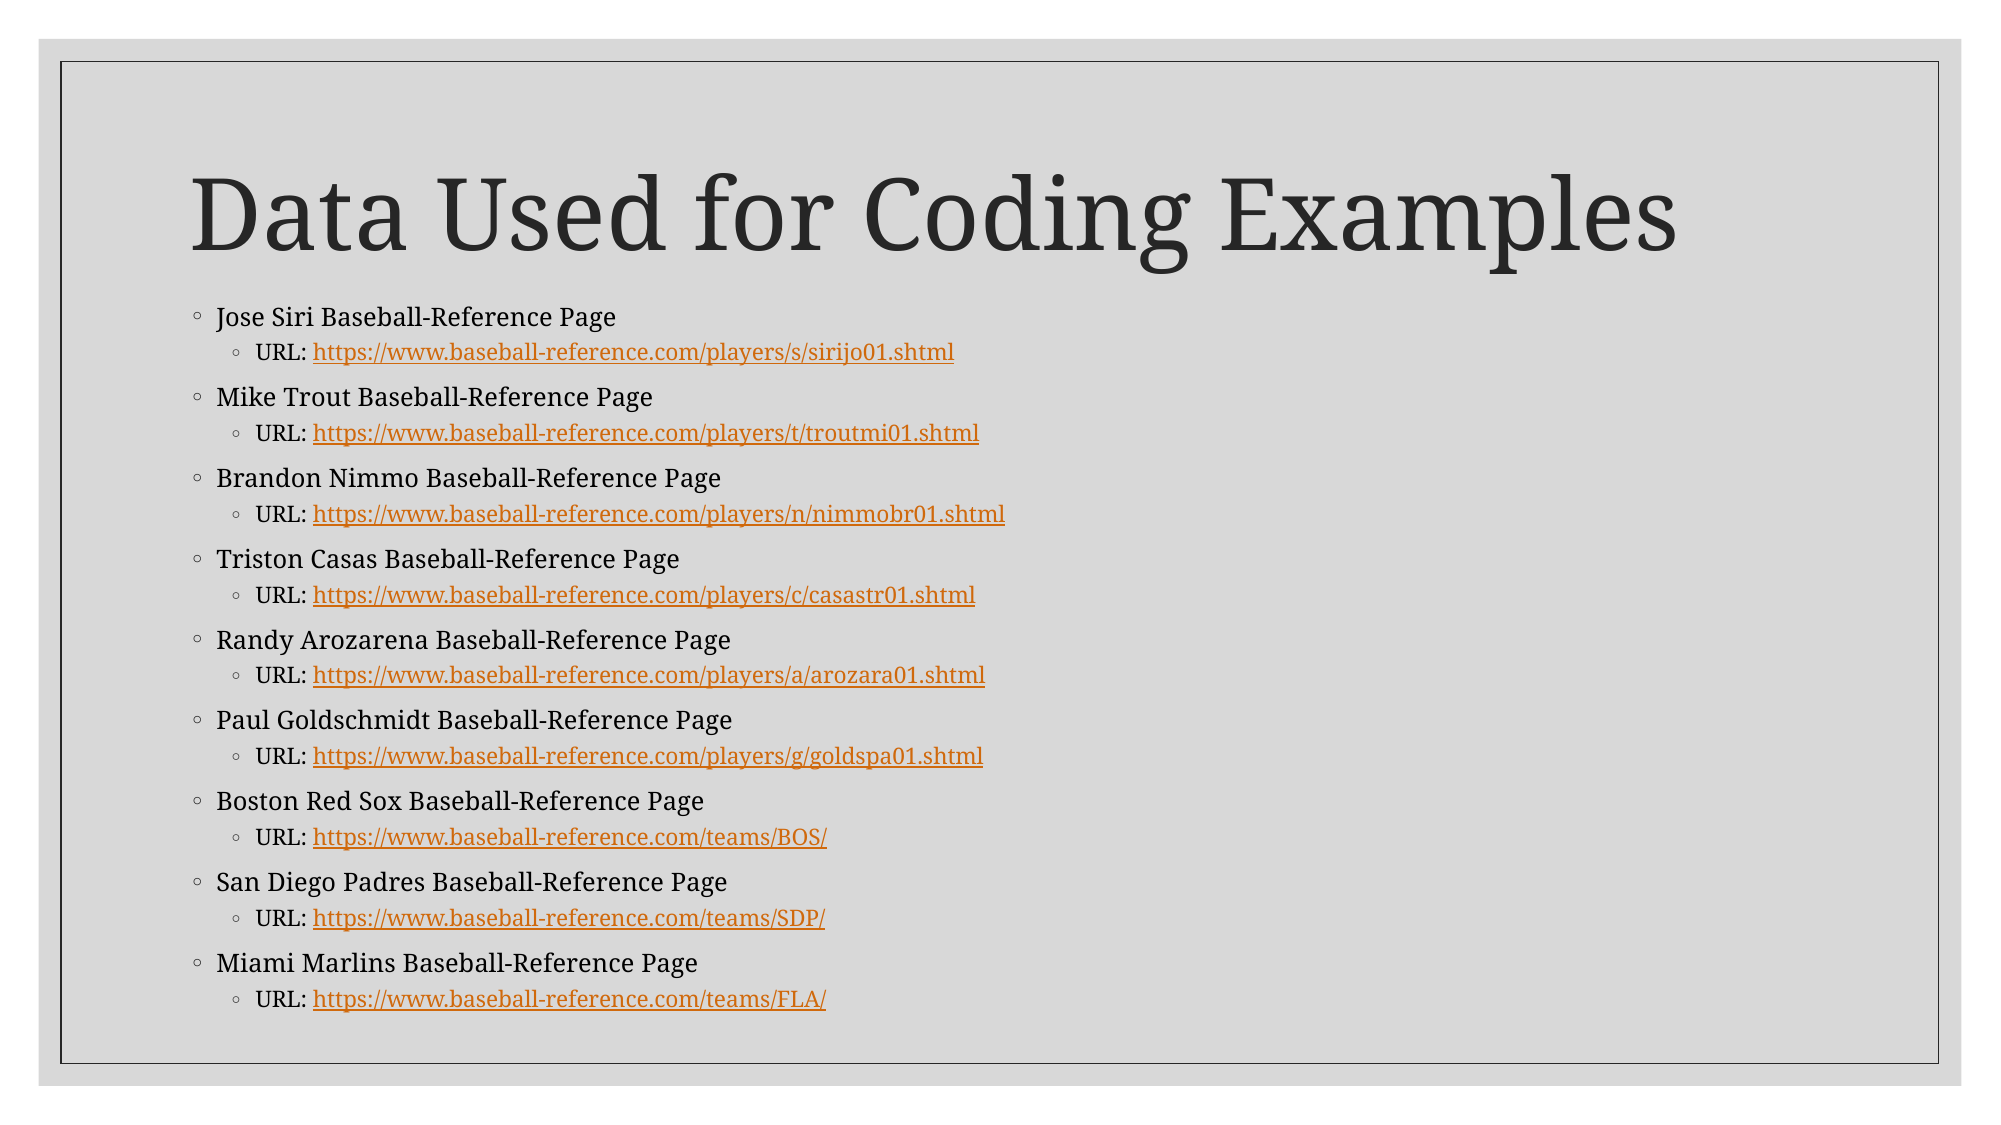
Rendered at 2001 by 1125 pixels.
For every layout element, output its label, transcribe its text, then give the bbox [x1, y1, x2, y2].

list Jose Siri Baseball-Reference Page URL: https://www.baseball-reference.com/players/s/sirijo01.shtml Mike Trout Baseball-Reference Page URL: https://www.baseball-reference.com/players/t/troutmi01.shtml Brandon Nimmo Baseball-Reference Page URL: https://www.baseball-reference.com/players/n/nimmobr01.shtml Triston Casas Baseball-Reference Page URL: https://www.baseball-reference.com/players/c/casastr01.shtml Randy Arozarena Baseball-Reference Page URL: https://www.baseball-reference.com/players/a/arozara01.shtml Paul Goldschmidt Baseball-Reference Page URL: https://www.baseball-reference.com/players/g/goldspa01.shtml Boston Red Sox Baseball-Reference Page URL: https://www.baseball-reference.com/teams/BOS/ San Diego Padres Baseball-Reference Page URL: https://www.baseball-reference.com/teams/SDP/ Miami Marlins Baseball-Reference Page URL: https://www.baseball-reference.com/teams/FLA/ [174, 293, 1825, 1034]
title Data Used for Coding Examples [174, 105, 1825, 293]
